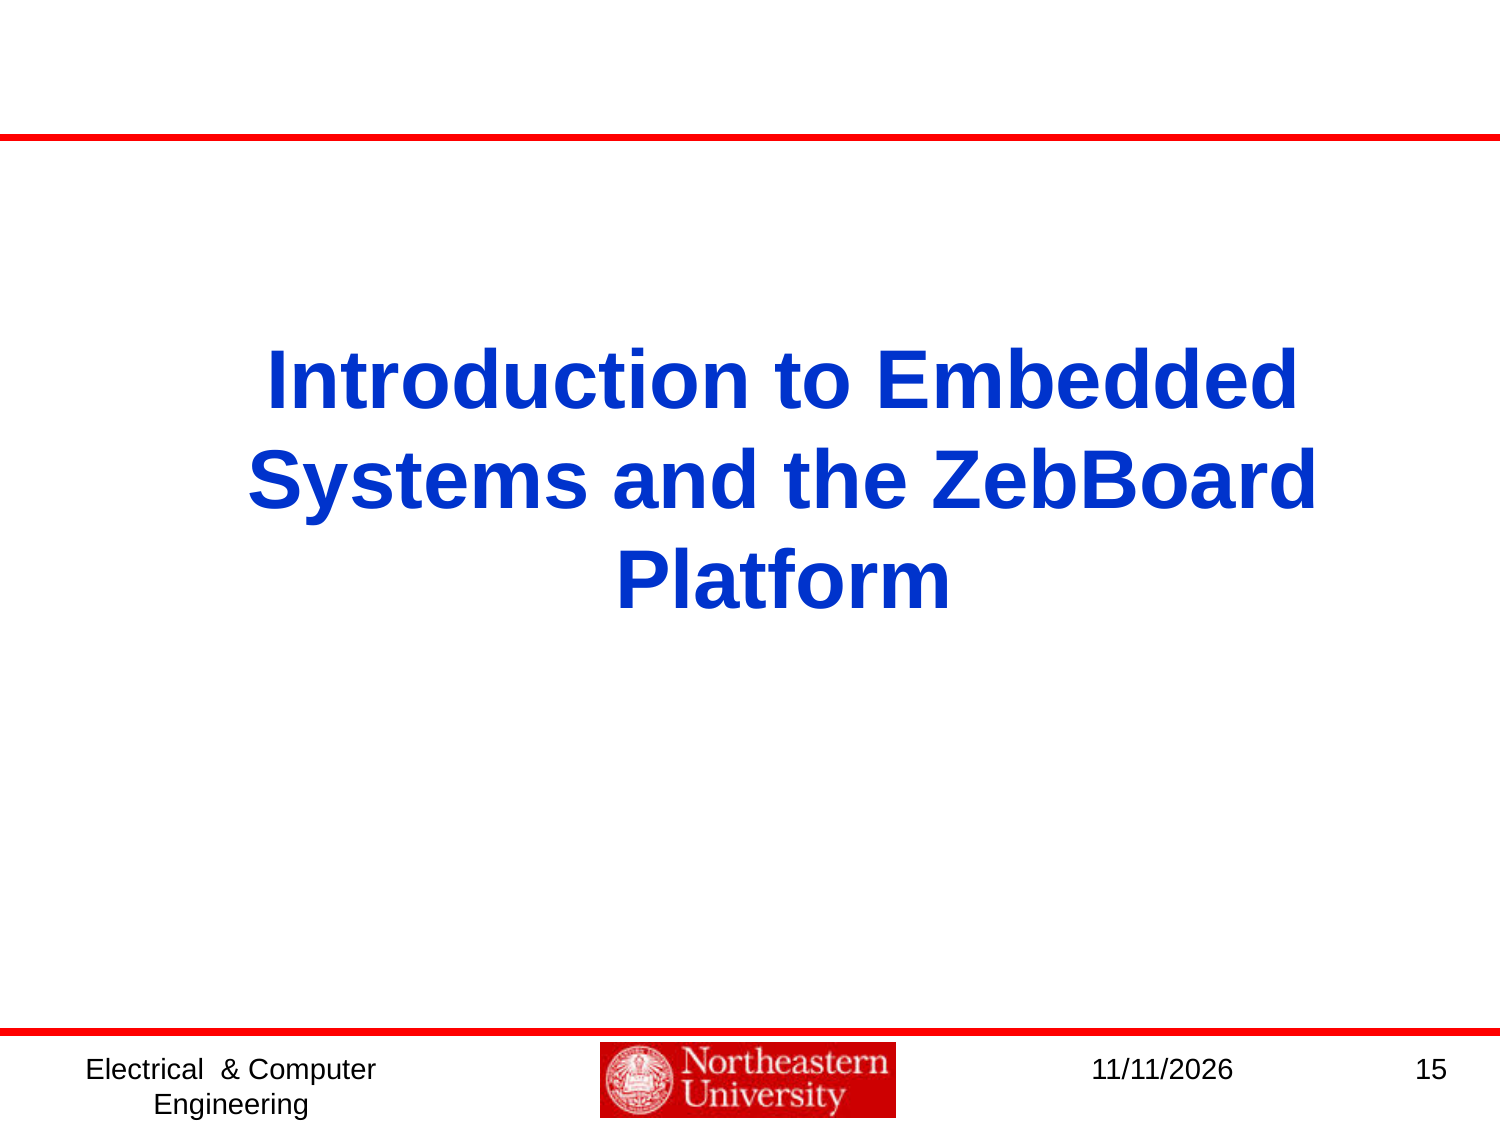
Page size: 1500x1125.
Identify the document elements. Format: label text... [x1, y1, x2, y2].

slide_number 15 [1374, 1042, 1463, 1121]
footer Electrical & Computer Engineering [37, 1042, 426, 1121]
picture [600, 1042, 896, 1118]
text_box Introduction to Embedded Systems and the ZebBoard Platform [71, 299, 1497, 650]
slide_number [987, 1042, 1338, 1121]
